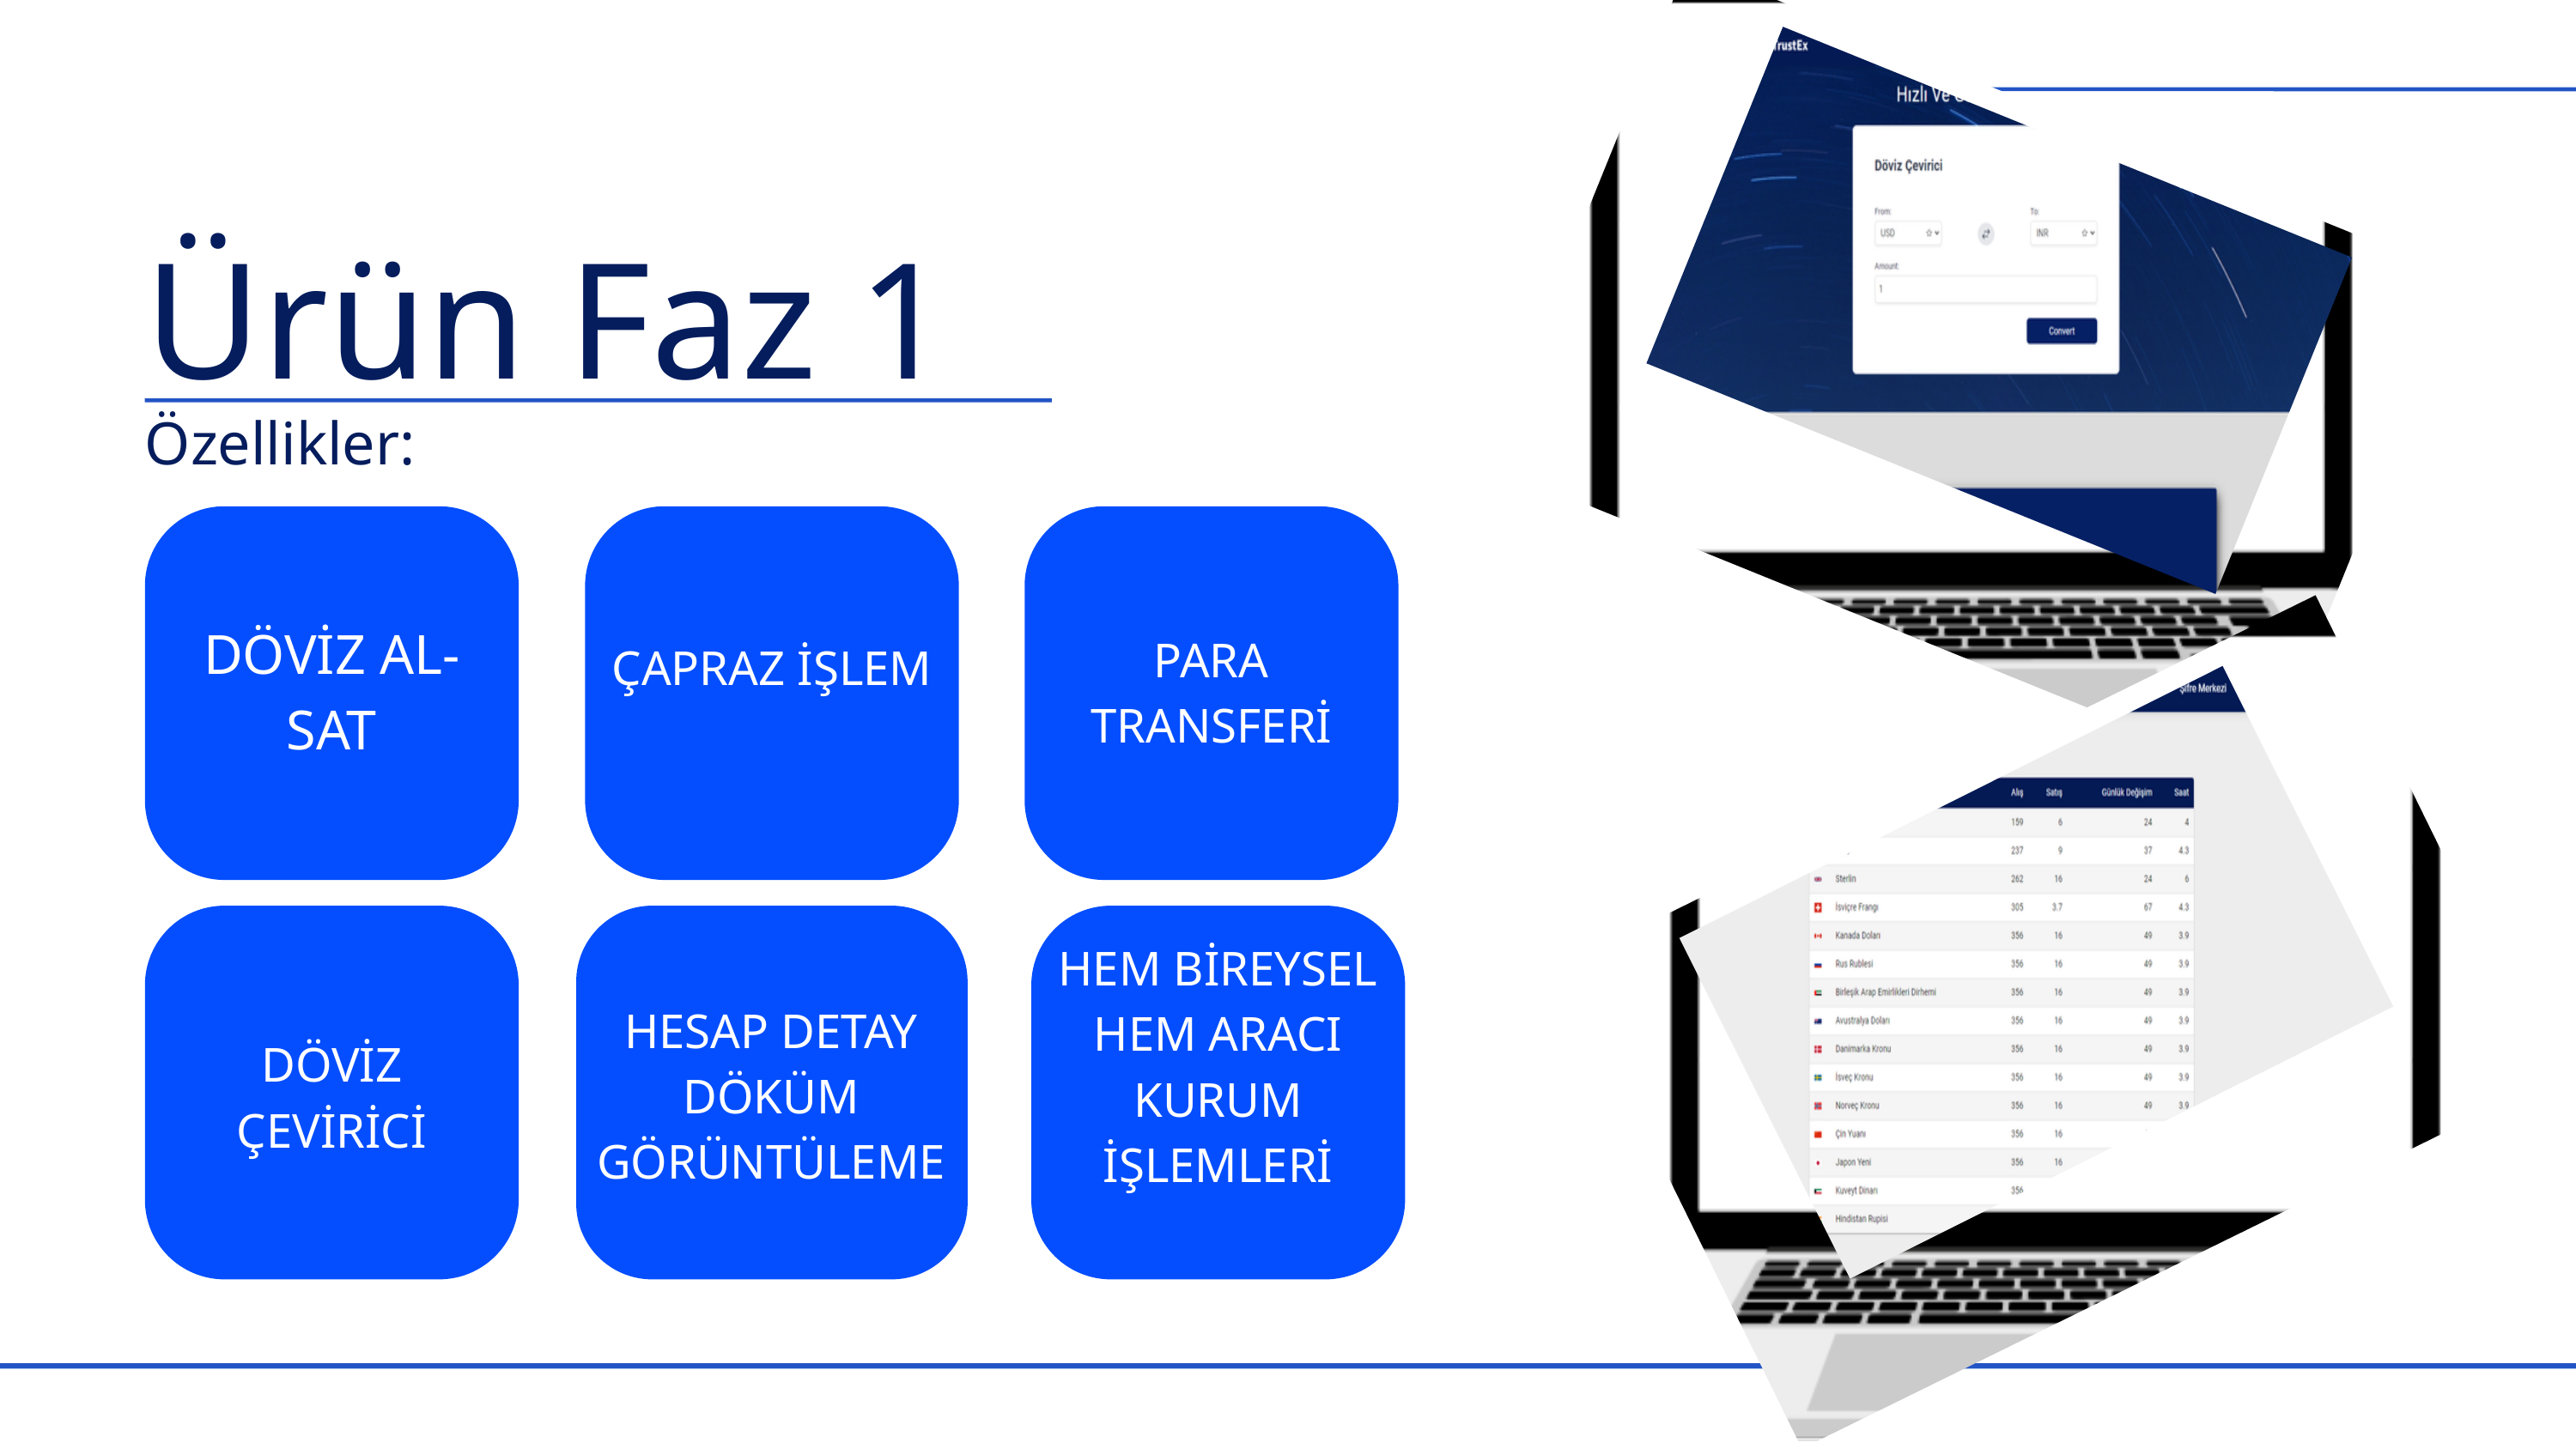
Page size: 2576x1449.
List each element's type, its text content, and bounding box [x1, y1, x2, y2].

text_box [1485, 0, 2464, 707]
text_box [144, 506, 519, 881]
text_box Özellikler: [144, 394, 1467, 476]
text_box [1024, 506, 1399, 881]
text_box [1679, 665, 2394, 1279]
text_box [144, 905, 519, 1280]
text_box Ürün Faz 1 [144, 253, 1297, 394]
text_box [1646, 27, 2353, 594]
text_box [575, 905, 969, 1280]
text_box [1030, 905, 1406, 1280]
text_box [1564, 595, 2554, 1449]
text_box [585, 506, 959, 881]
